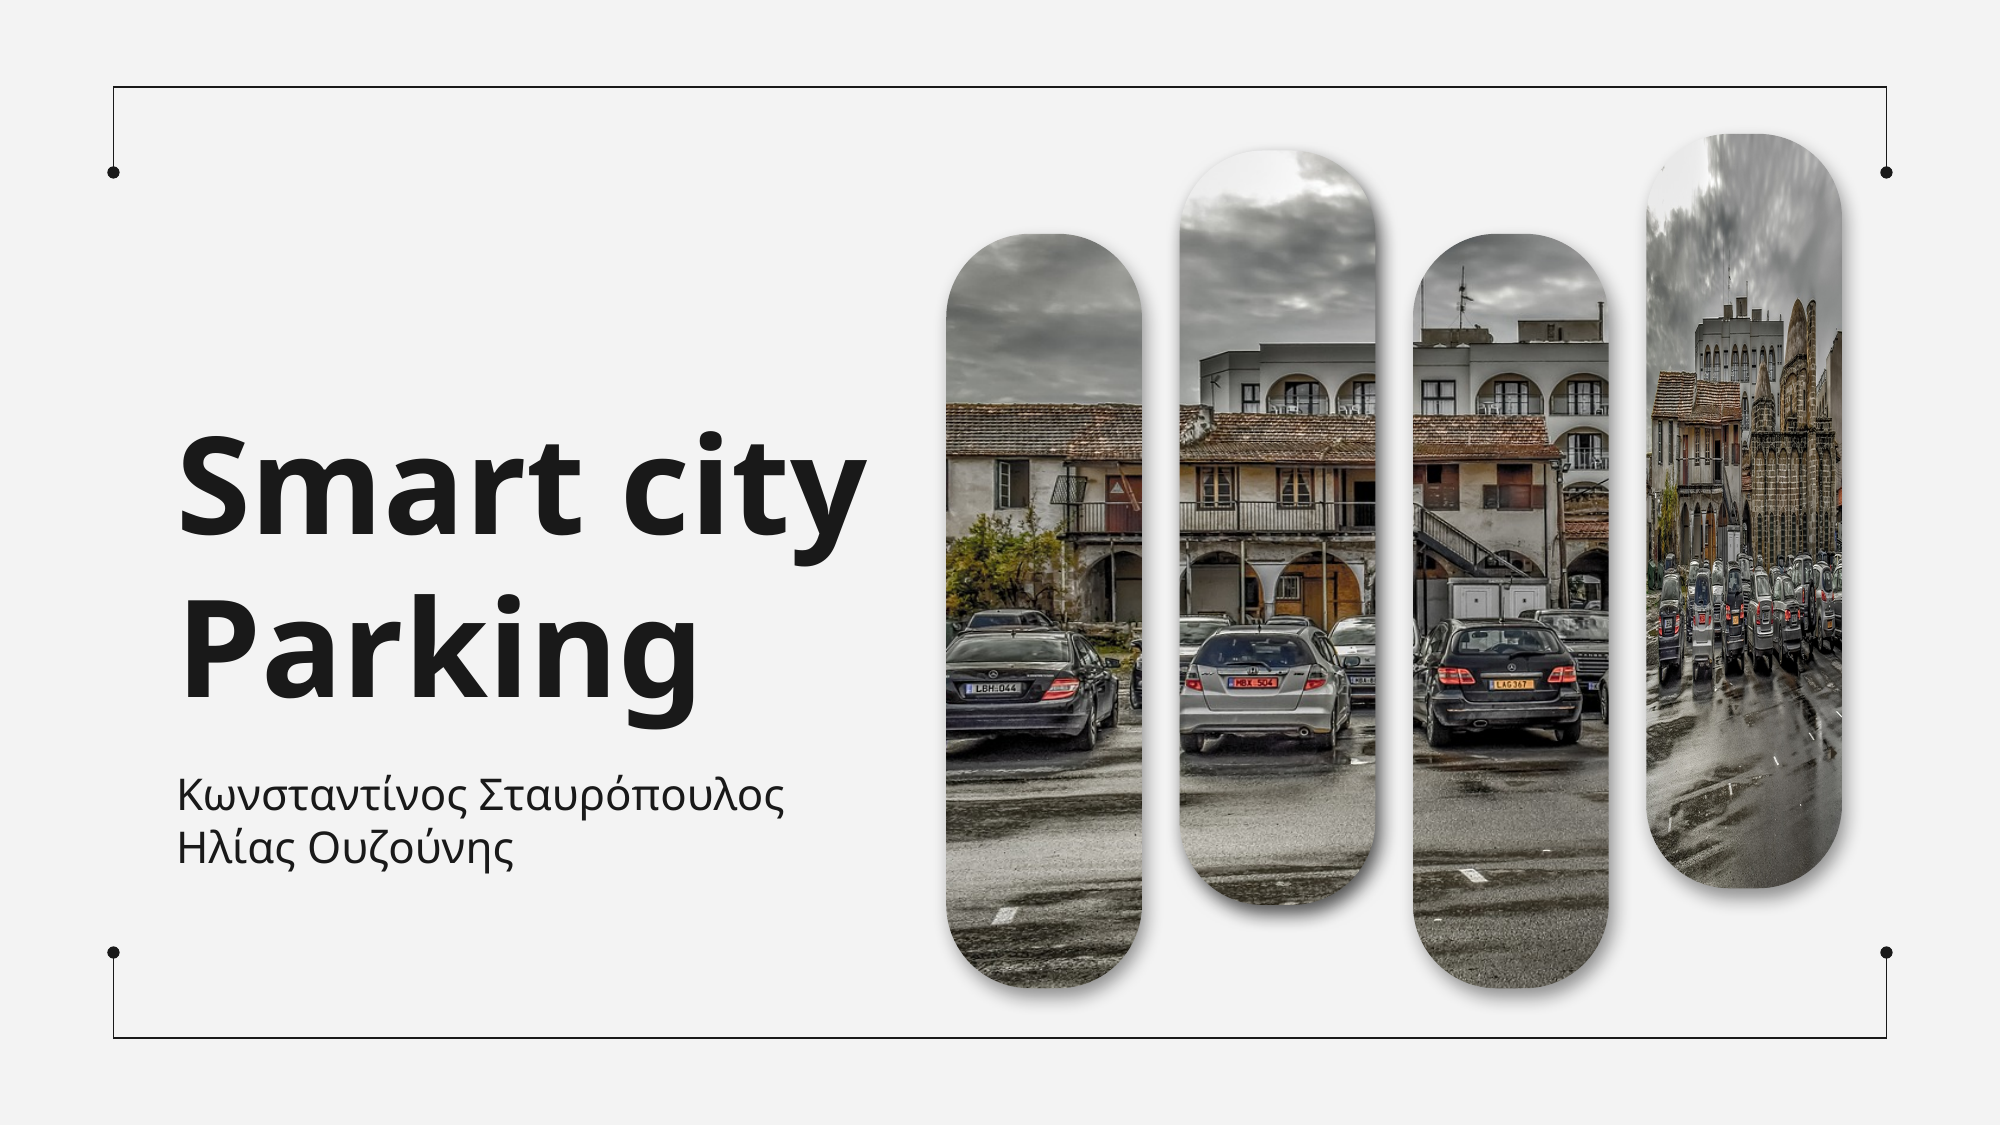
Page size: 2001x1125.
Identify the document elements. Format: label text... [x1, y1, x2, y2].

title Smart city Parking [156, 274, 940, 745]
picture [1412, 233, 1609, 989]
subtitle Κωνσταντίνος Σταυρόπουλος Ηλίας Ουζούνης [156, 746, 938, 851]
picture [1179, 150, 1376, 906]
picture [945, 233, 1143, 989]
picture [1646, 133, 1843, 889]
